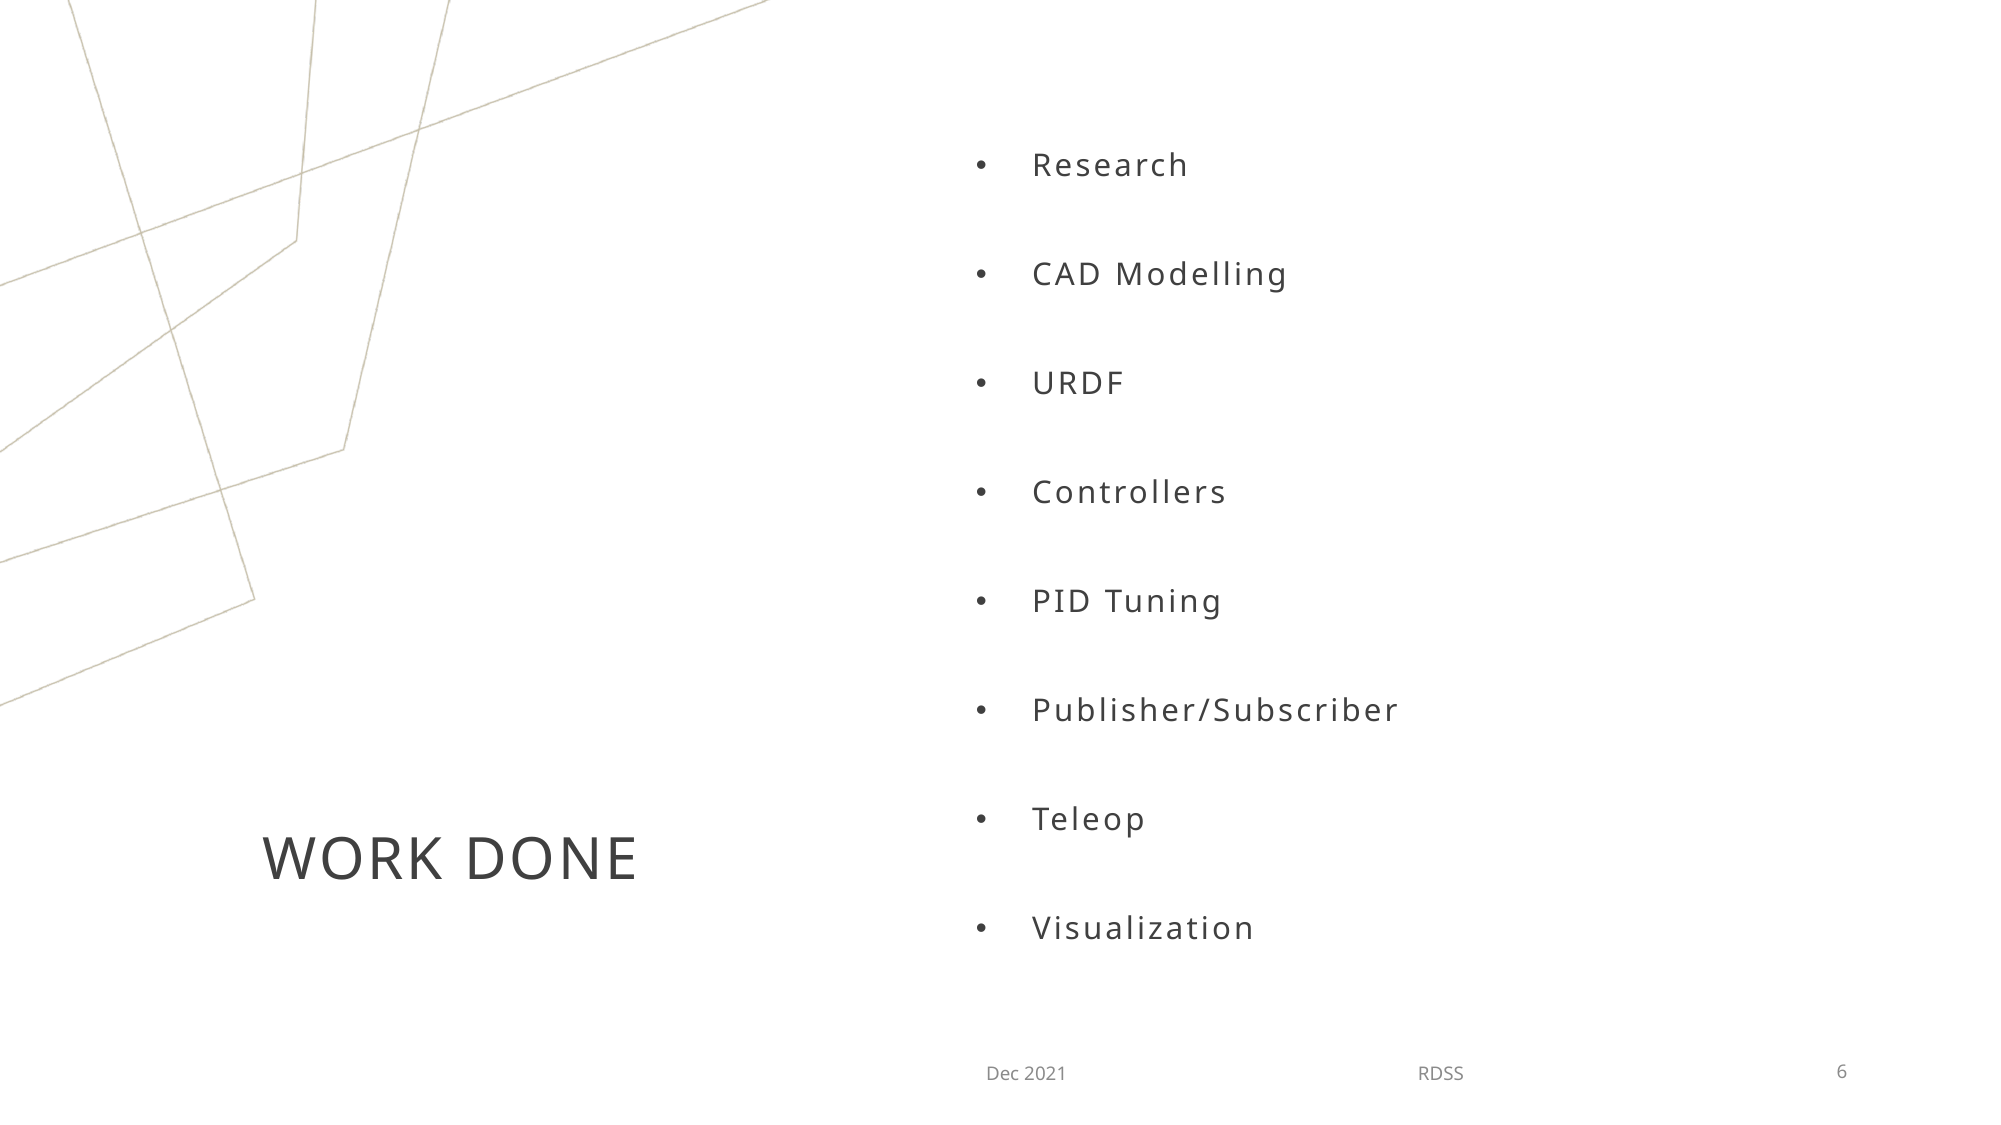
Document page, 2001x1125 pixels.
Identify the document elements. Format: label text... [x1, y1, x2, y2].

slide_number 6 [1755, 1042, 1863, 1103]
title Work done [247, 681, 763, 900]
picture [0, 0, 803, 720]
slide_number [971, 1042, 1127, 1103]
list Research CAD Modelling URDF Controllers PID Tuning Publisher/Subscriber Teleop Visualization [960, 142, 1853, 983]
footer RDSS [1174, 1042, 1707, 1103]
